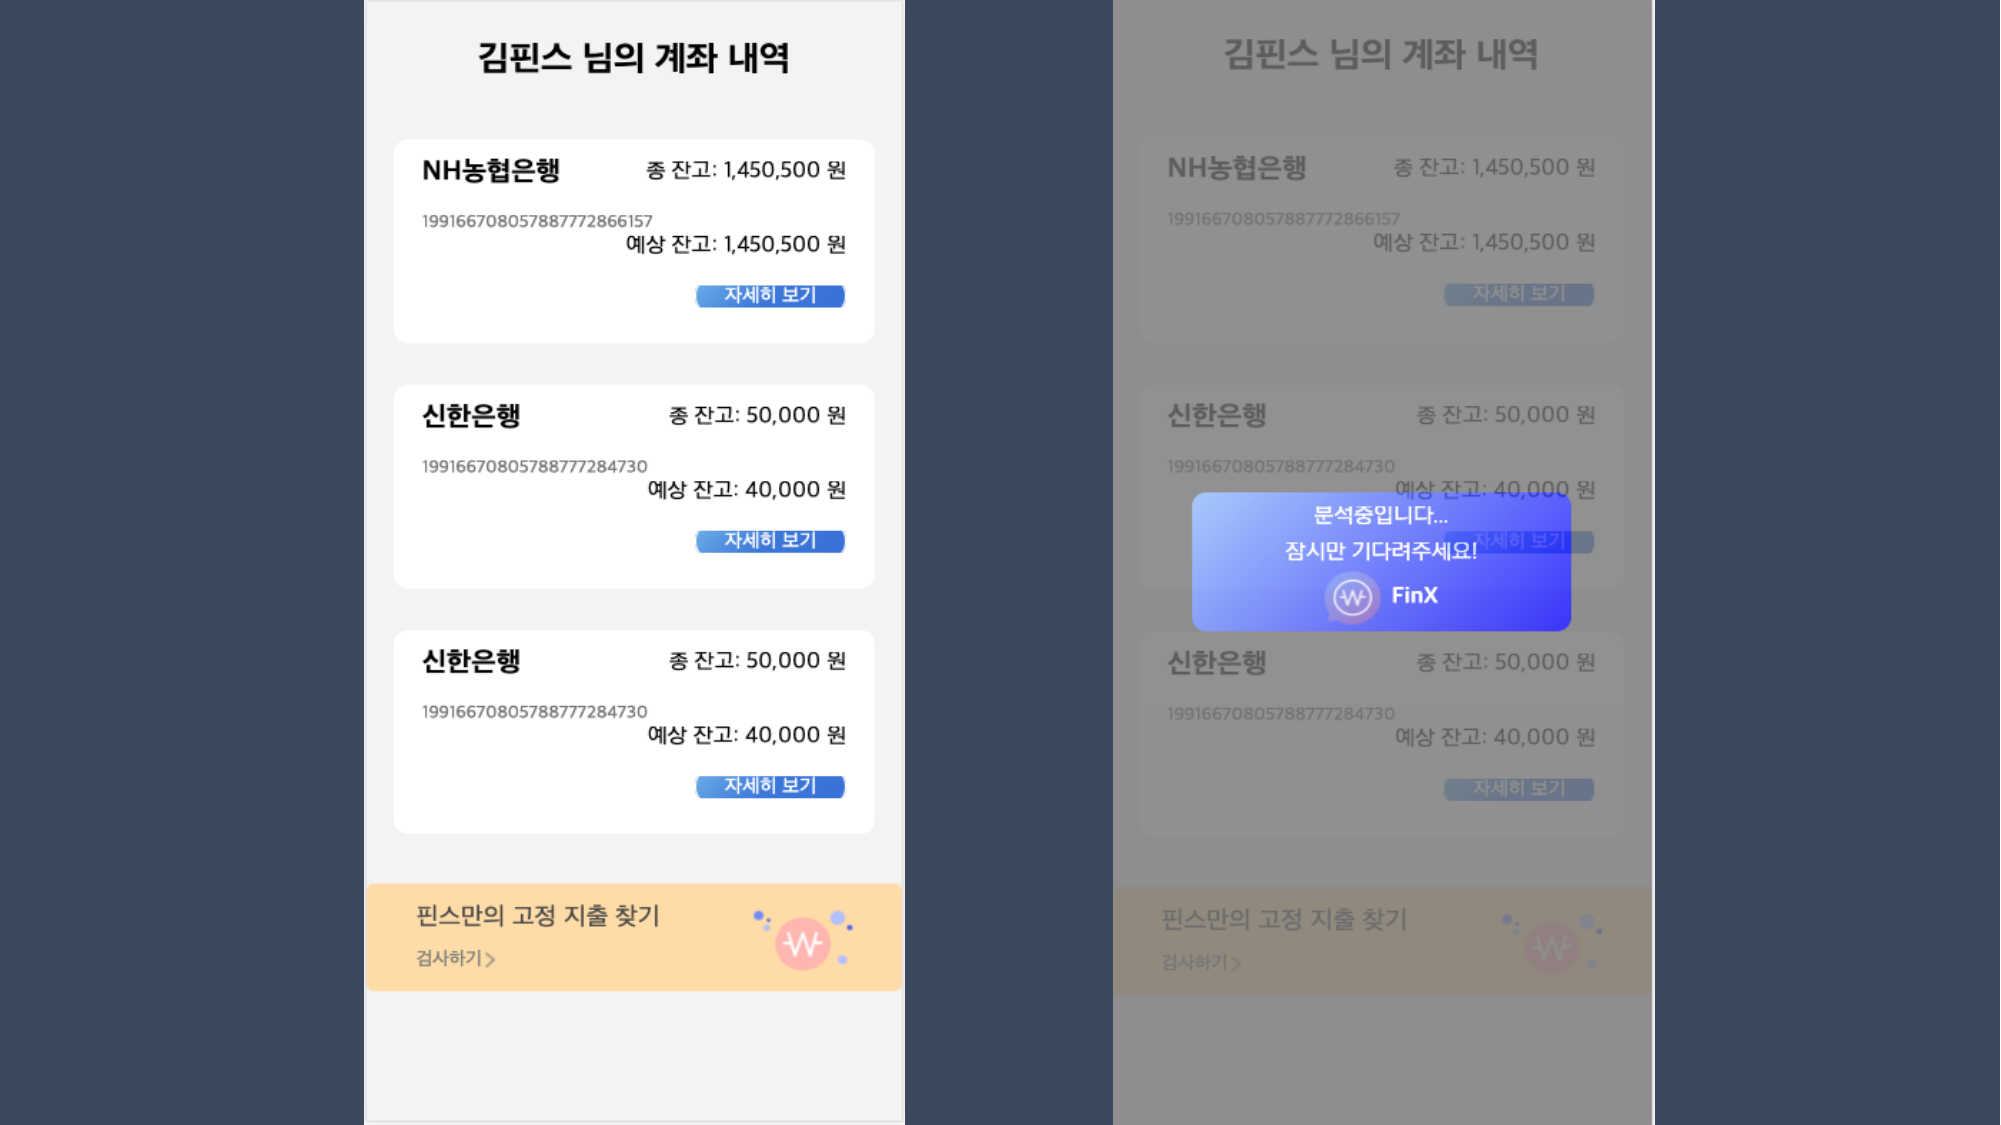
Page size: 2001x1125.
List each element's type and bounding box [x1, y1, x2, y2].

picture [1113, 0, 1655, 1125]
picture [364, 0, 905, 1125]
